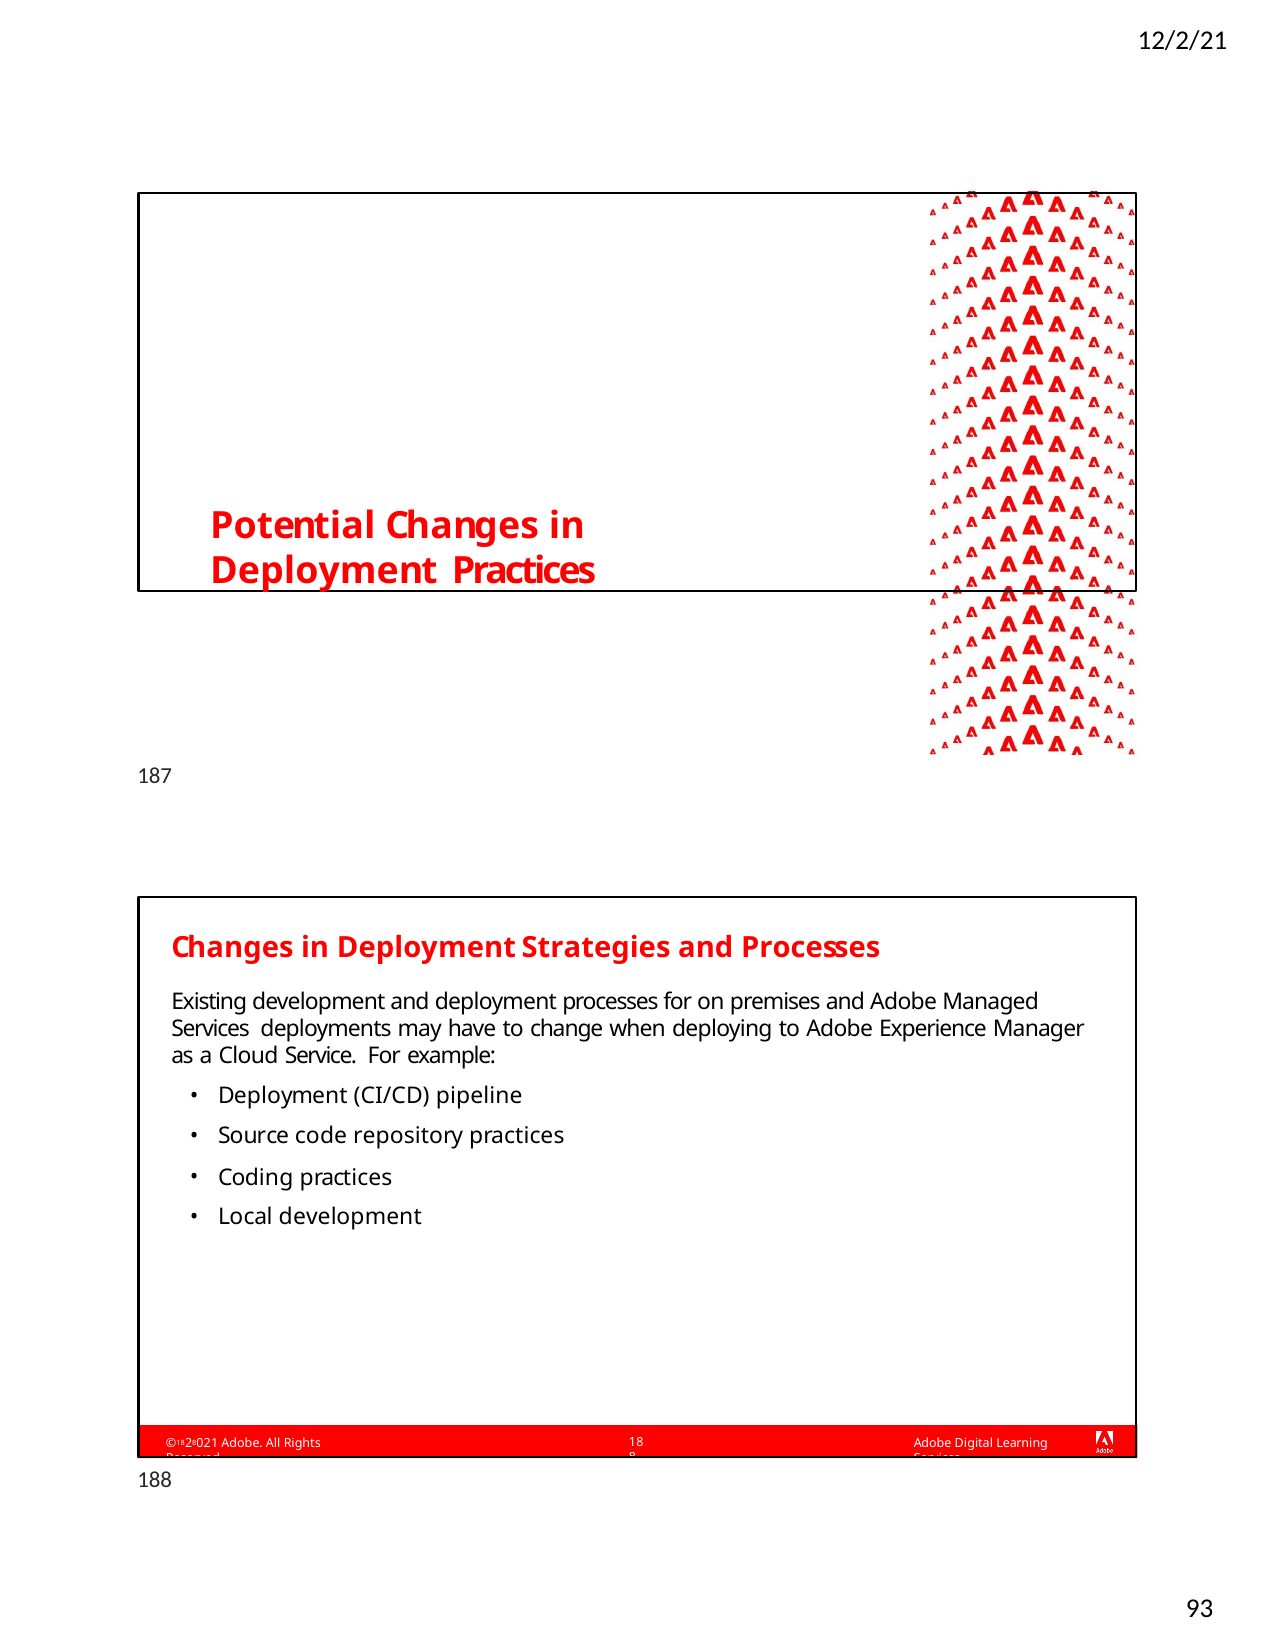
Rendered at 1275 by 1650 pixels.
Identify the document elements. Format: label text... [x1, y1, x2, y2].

text_box Potential Changes in Deployment Practices [138, 192, 927, 592]
text_box [138, 896, 1137, 1424]
text_box 12/2/21 [1135, 20, 1230, 55]
text_box 187 [135, 758, 175, 788]
picture [928, 191, 1138, 755]
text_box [137, 1424, 1138, 1459]
slide_number 93 [1179, 1589, 1234, 1650]
text_box 188 [135, 1465, 175, 1492]
